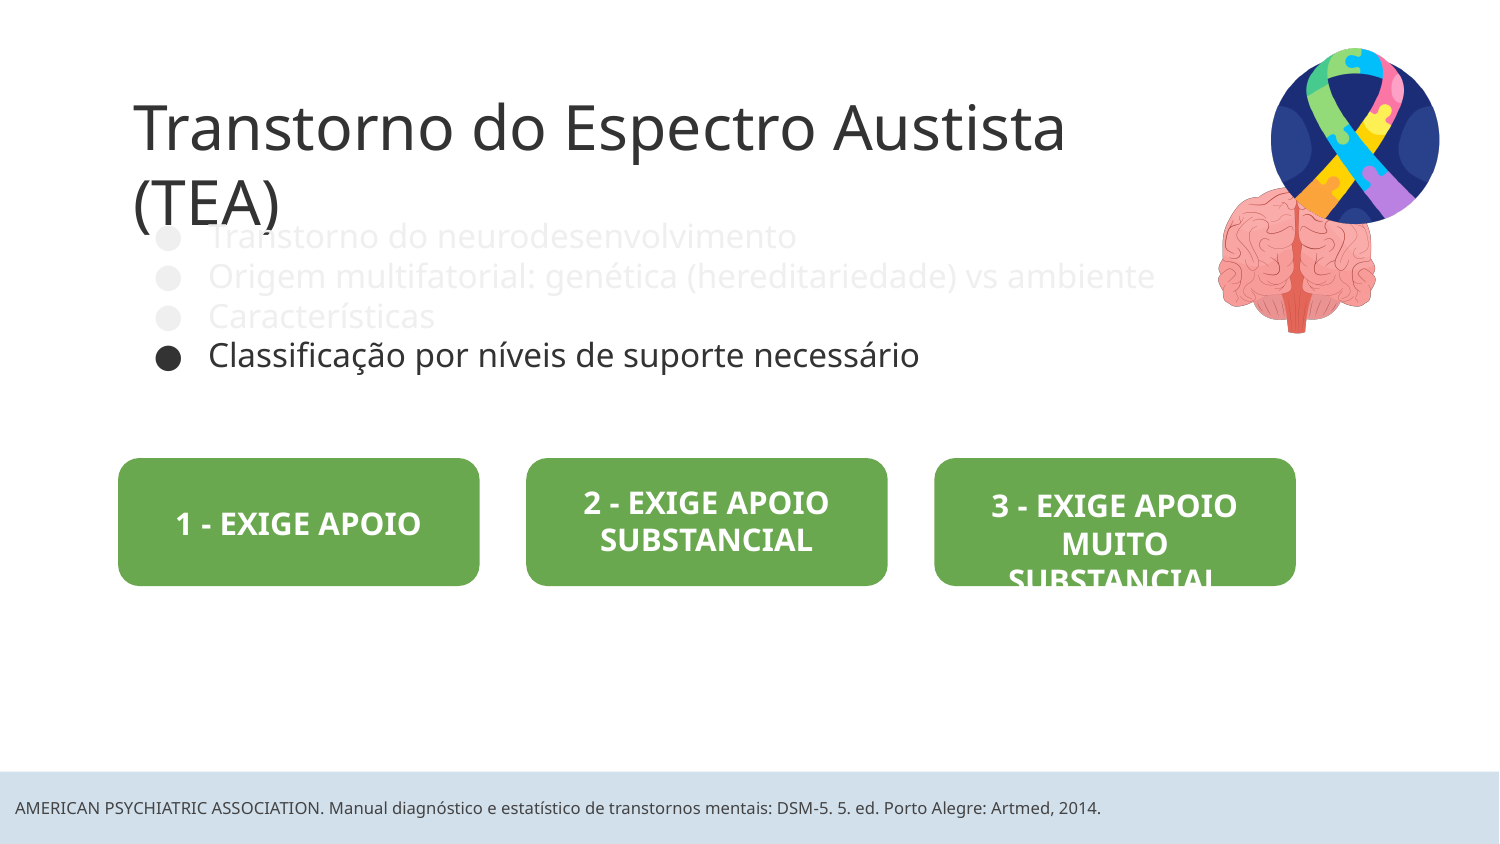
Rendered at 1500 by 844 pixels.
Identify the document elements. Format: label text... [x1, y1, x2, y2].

picture [1200, 48, 1443, 347]
list 3 - EXIGE APOIO MUITO SUBSTANCIAL [945, 471, 1285, 573]
title Transtorno do Espectro Austista (TEA) [118, 72, 1185, 174]
list 2 - EXIGE APOIO SUBSTANCIAL [537, 467, 877, 577]
list AMERICAN PSYCHIATRIC ASSOCIATION. Manual diagnóstico e estatístico de transtornos mentais: DSM-5. 5. ed. Porto Alegre: Artmed, 2014. [0, 782, 1500, 839]
list Transtorno do neurodesenvolvimento Origem multifatorial: genética (hereditariedade) vs ambiente Características Classificação por níveis de suporte necessário [118, 199, 1174, 510]
text_box [934, 458, 1296, 587]
text_box [118, 458, 480, 587]
text_box [526, 458, 888, 587]
list 1 - EXIGE APOIO [129, 489, 469, 555]
